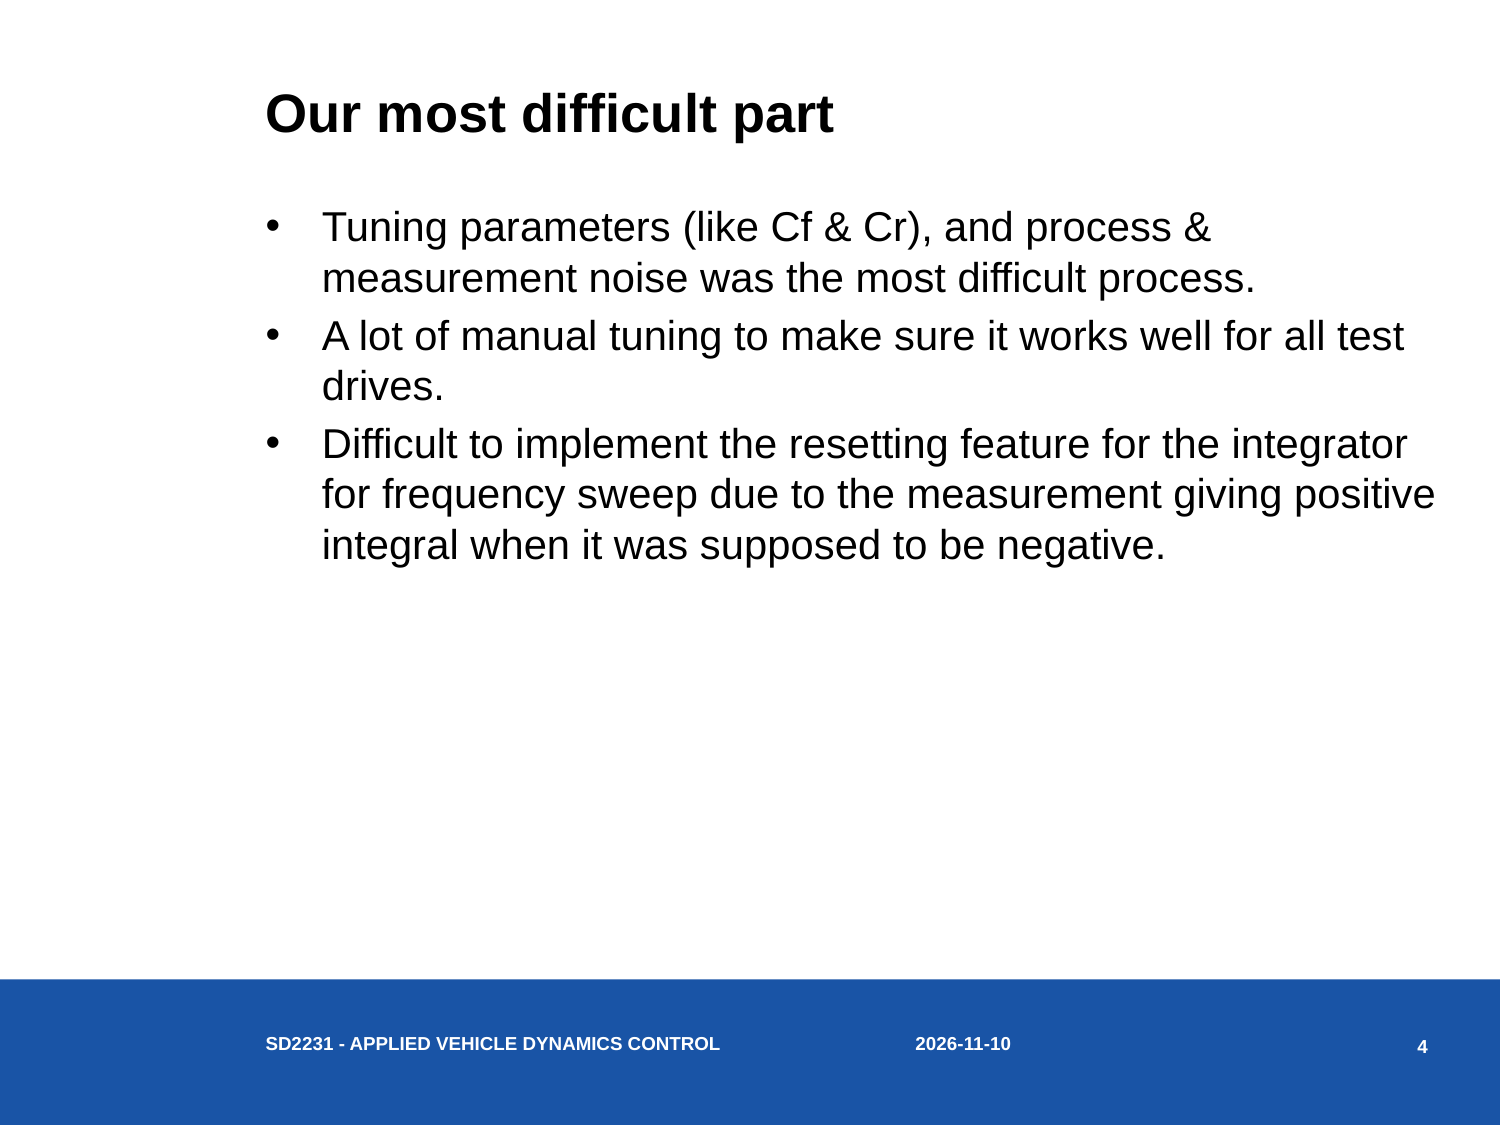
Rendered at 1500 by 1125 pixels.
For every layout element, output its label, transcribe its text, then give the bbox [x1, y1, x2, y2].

footer SD2231 - Applied vehicle dynamics control [265, 1034, 741, 1095]
list Tuning parameters (like Cf & Cr), and process & measurement noise was the most difficult process. A lot of manual tuning to make sure it works well for all test drives. Difficult to implement the resetting feature for the integrator for frequency sweep due to the measurement giving positive integral when it was supposed to be negative. [265, 200, 1468, 971]
title Our most difficult part [265, 56, 1404, 167]
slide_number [915, 1031, 1266, 1092]
slide_number 4 [1340, 1034, 1428, 1095]
